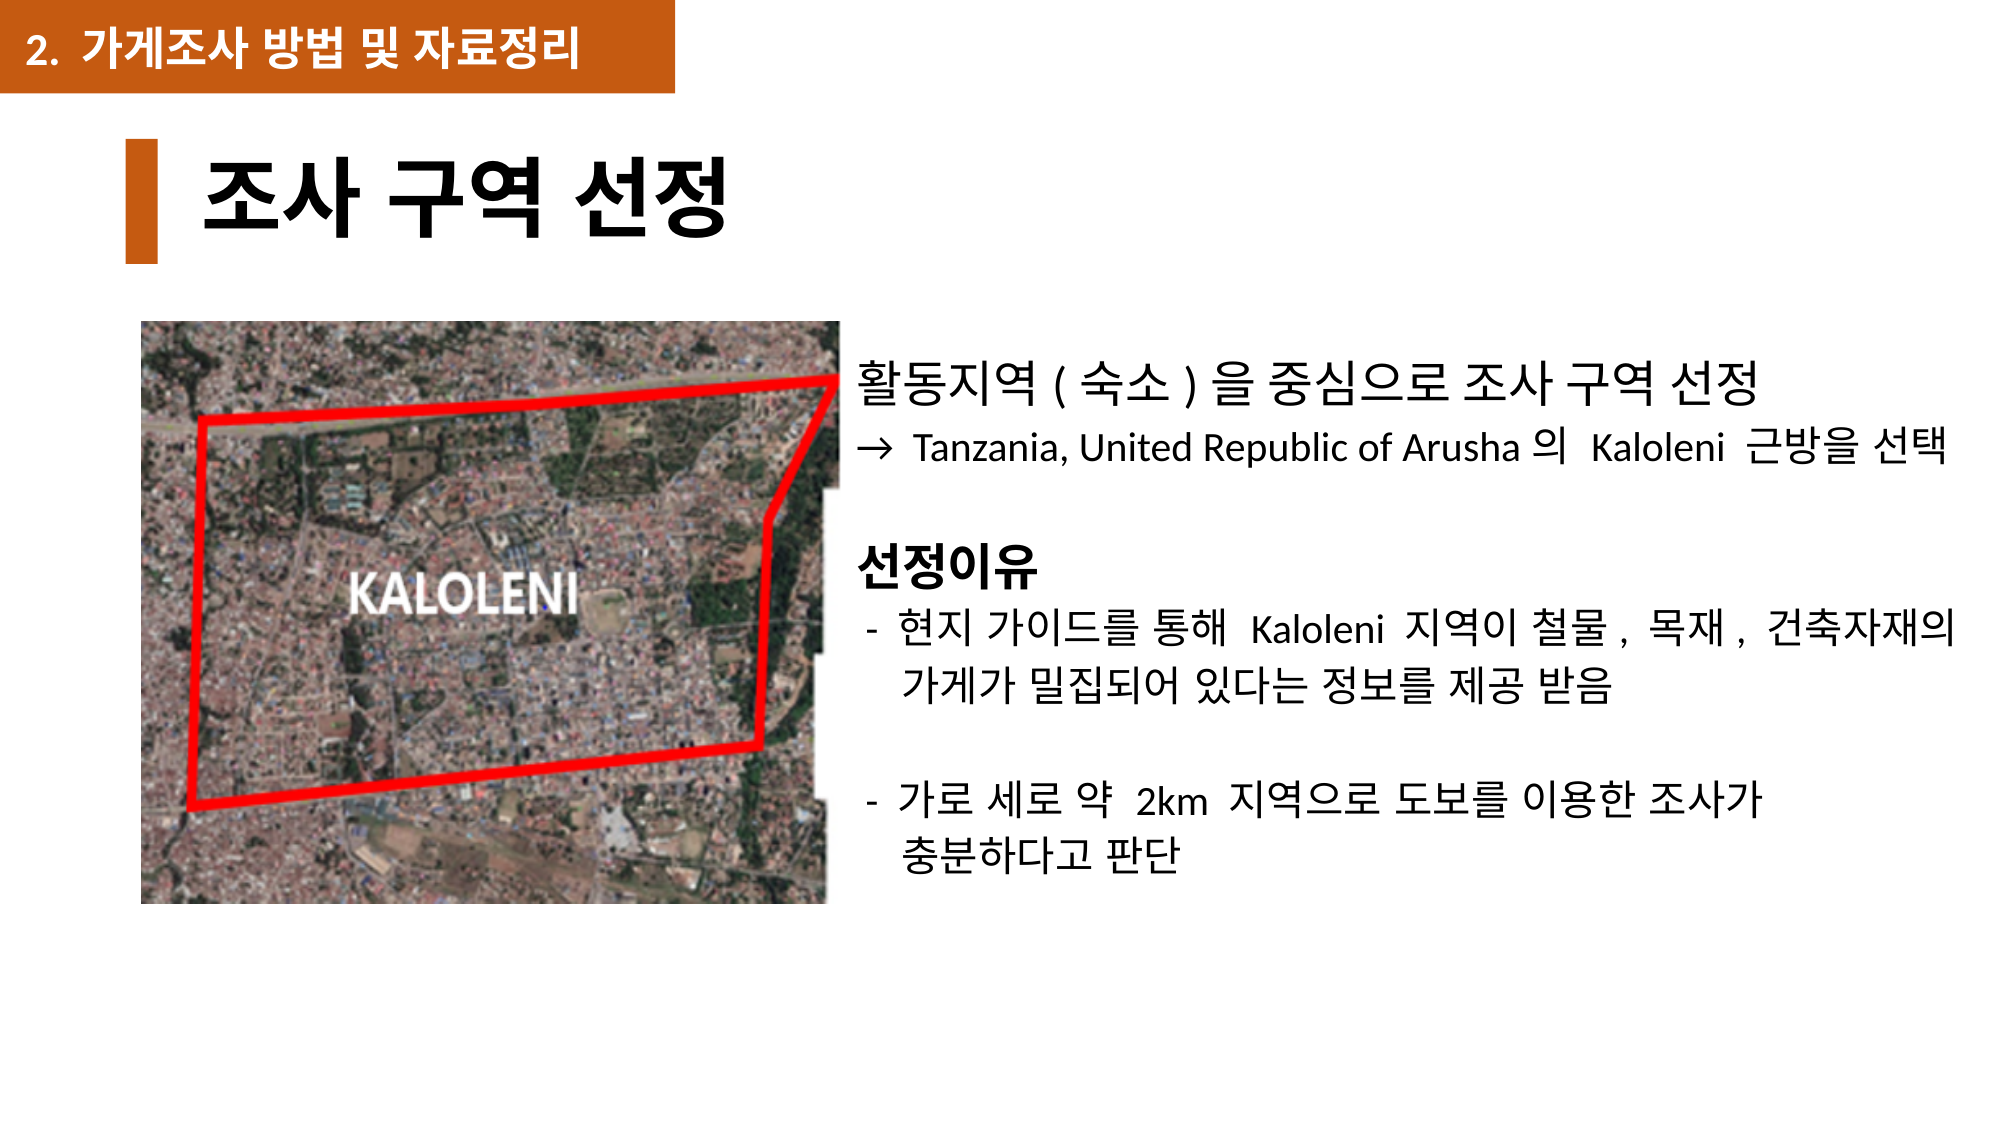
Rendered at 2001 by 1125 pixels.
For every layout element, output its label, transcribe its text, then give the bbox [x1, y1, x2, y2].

text_box [125, 138, 158, 264]
picture [141, 321, 841, 904]
title 조사 구역 선정 [186, 93, 1912, 311]
text_box 2. 가게조사 방법 및 자료정리 [0, 0, 676, 94]
text_box 활동지역(숙소)을 중심으로 조사 구역 선정 → Tanzania, United Republic of Arusha의 Kaloleni 근방을 선택 선정이유 - 현지 가이드를 통해 Kaloleni 지역이 철물, 목재, 건축자재의 가게가 밀집되어 있다는 정보를 제공 받음 - 가로 세로 약 2km 지역으로 도보를 이용한 조사가 충분하다고 판단 [841, 301, 1975, 924]
